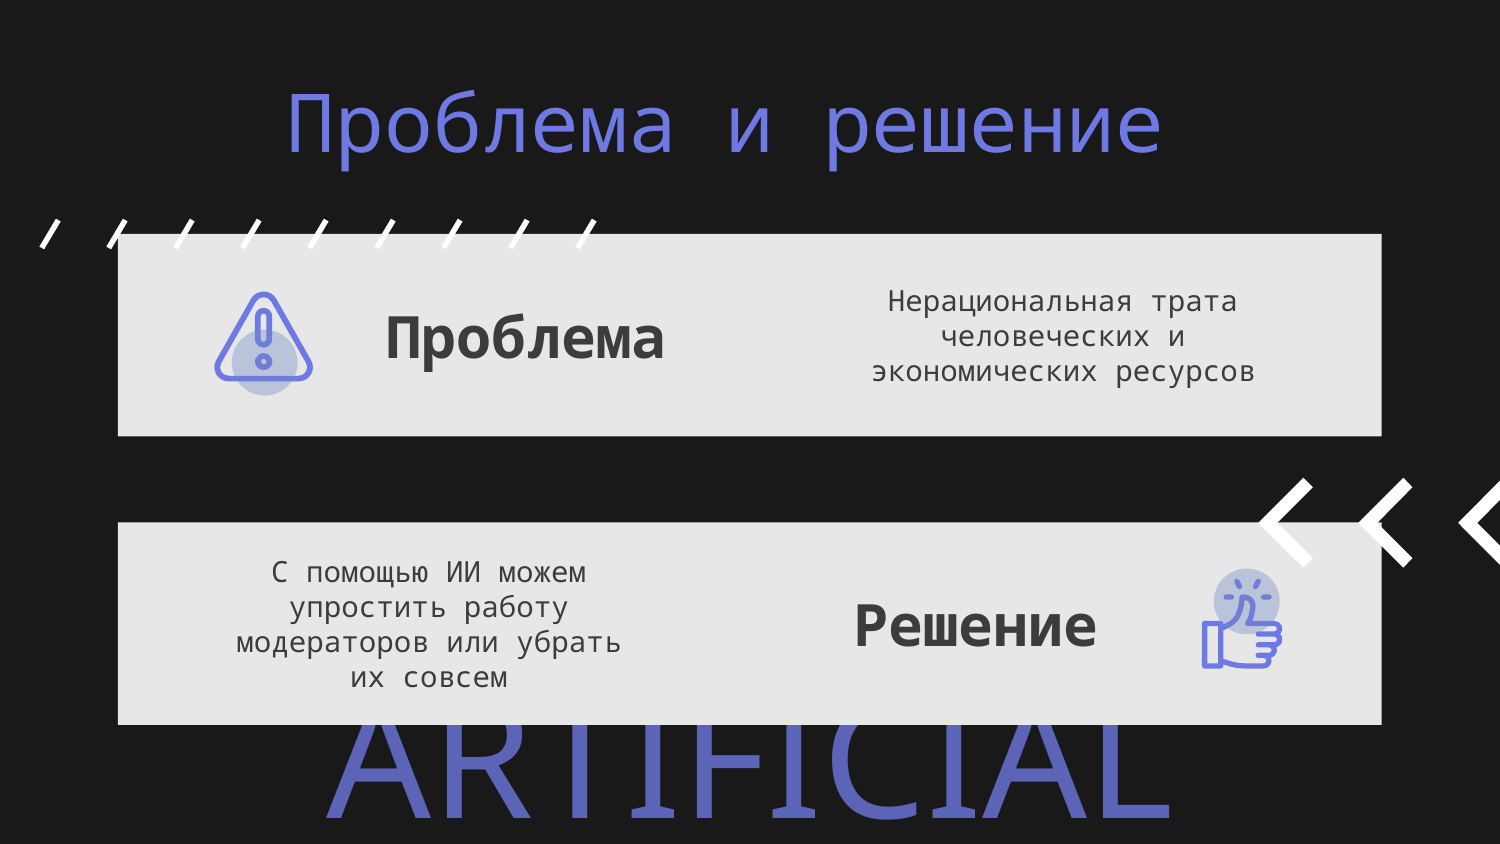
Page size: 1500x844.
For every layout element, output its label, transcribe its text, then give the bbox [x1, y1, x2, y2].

text_box [246, 390, 283, 396]
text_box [1257, 477, 1500, 568]
text_box [117, 522, 1382, 725]
text_box [1224, 568, 1257, 577]
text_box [213, 291, 314, 382]
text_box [39, 218, 597, 250]
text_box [1201, 578, 1284, 669]
subtitle Нерациональная трата человеческих и экономических ресурсов [837, 253, 1289, 417]
subtitle Проблема [314, 290, 753, 380]
text_box [117, 233, 1382, 437]
subtitle Решение [750, 579, 1199, 668]
subtitle С помощью ИИ можем упростить работу модераторов или убрать их совсем [202, 542, 655, 706]
title Проблема и решение [118, 72, 1382, 167]
